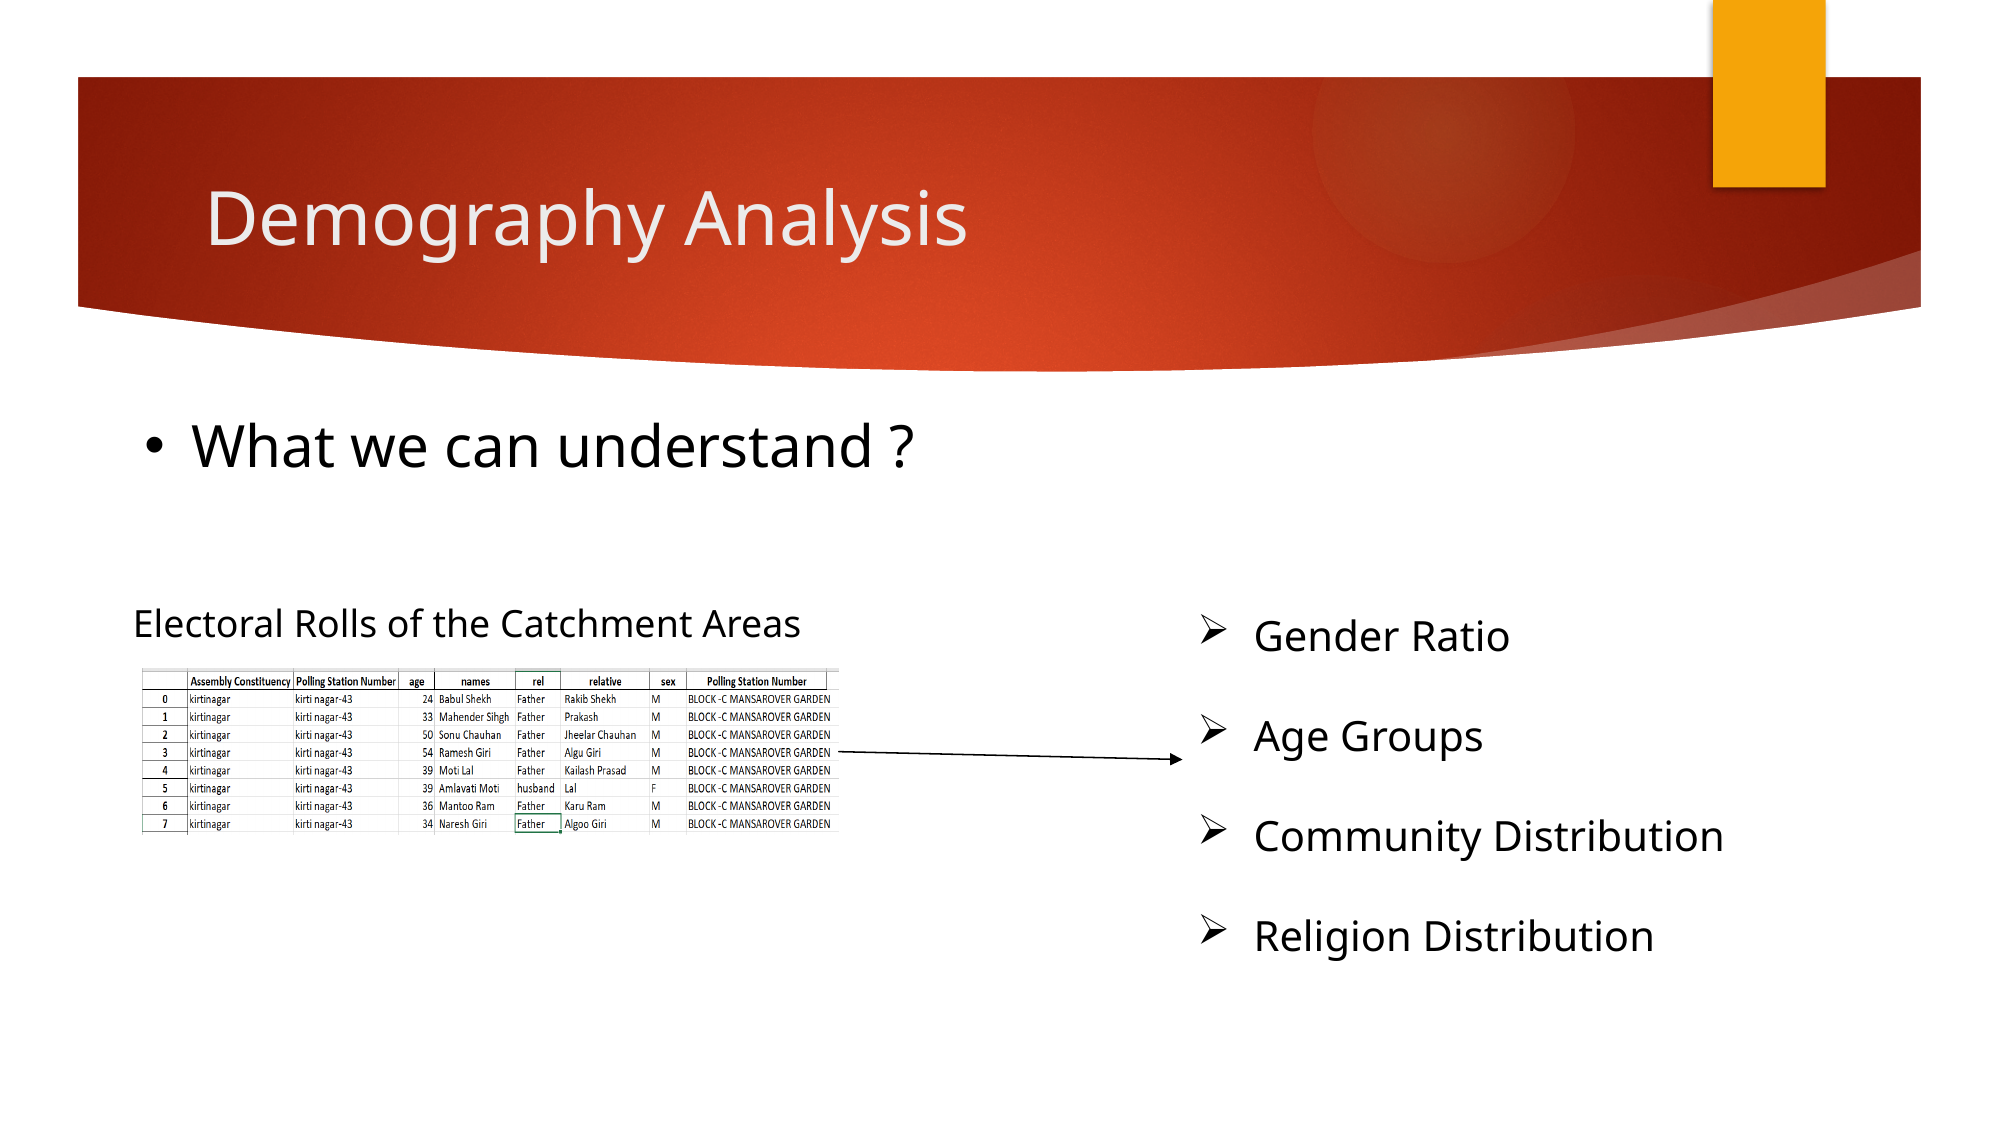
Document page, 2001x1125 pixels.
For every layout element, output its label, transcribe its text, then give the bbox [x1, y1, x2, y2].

text_box What we can understand ? [129, 401, 1018, 487]
title Demography Analysis [189, 155, 1627, 275]
picture [142, 668, 840, 835]
text_box Electoral Rolls of the Catchment Areas [118, 592, 912, 653]
text_box Gender Ratio Age Groups Community Distribution Religion Distribution [1182, 552, 2000, 967]
